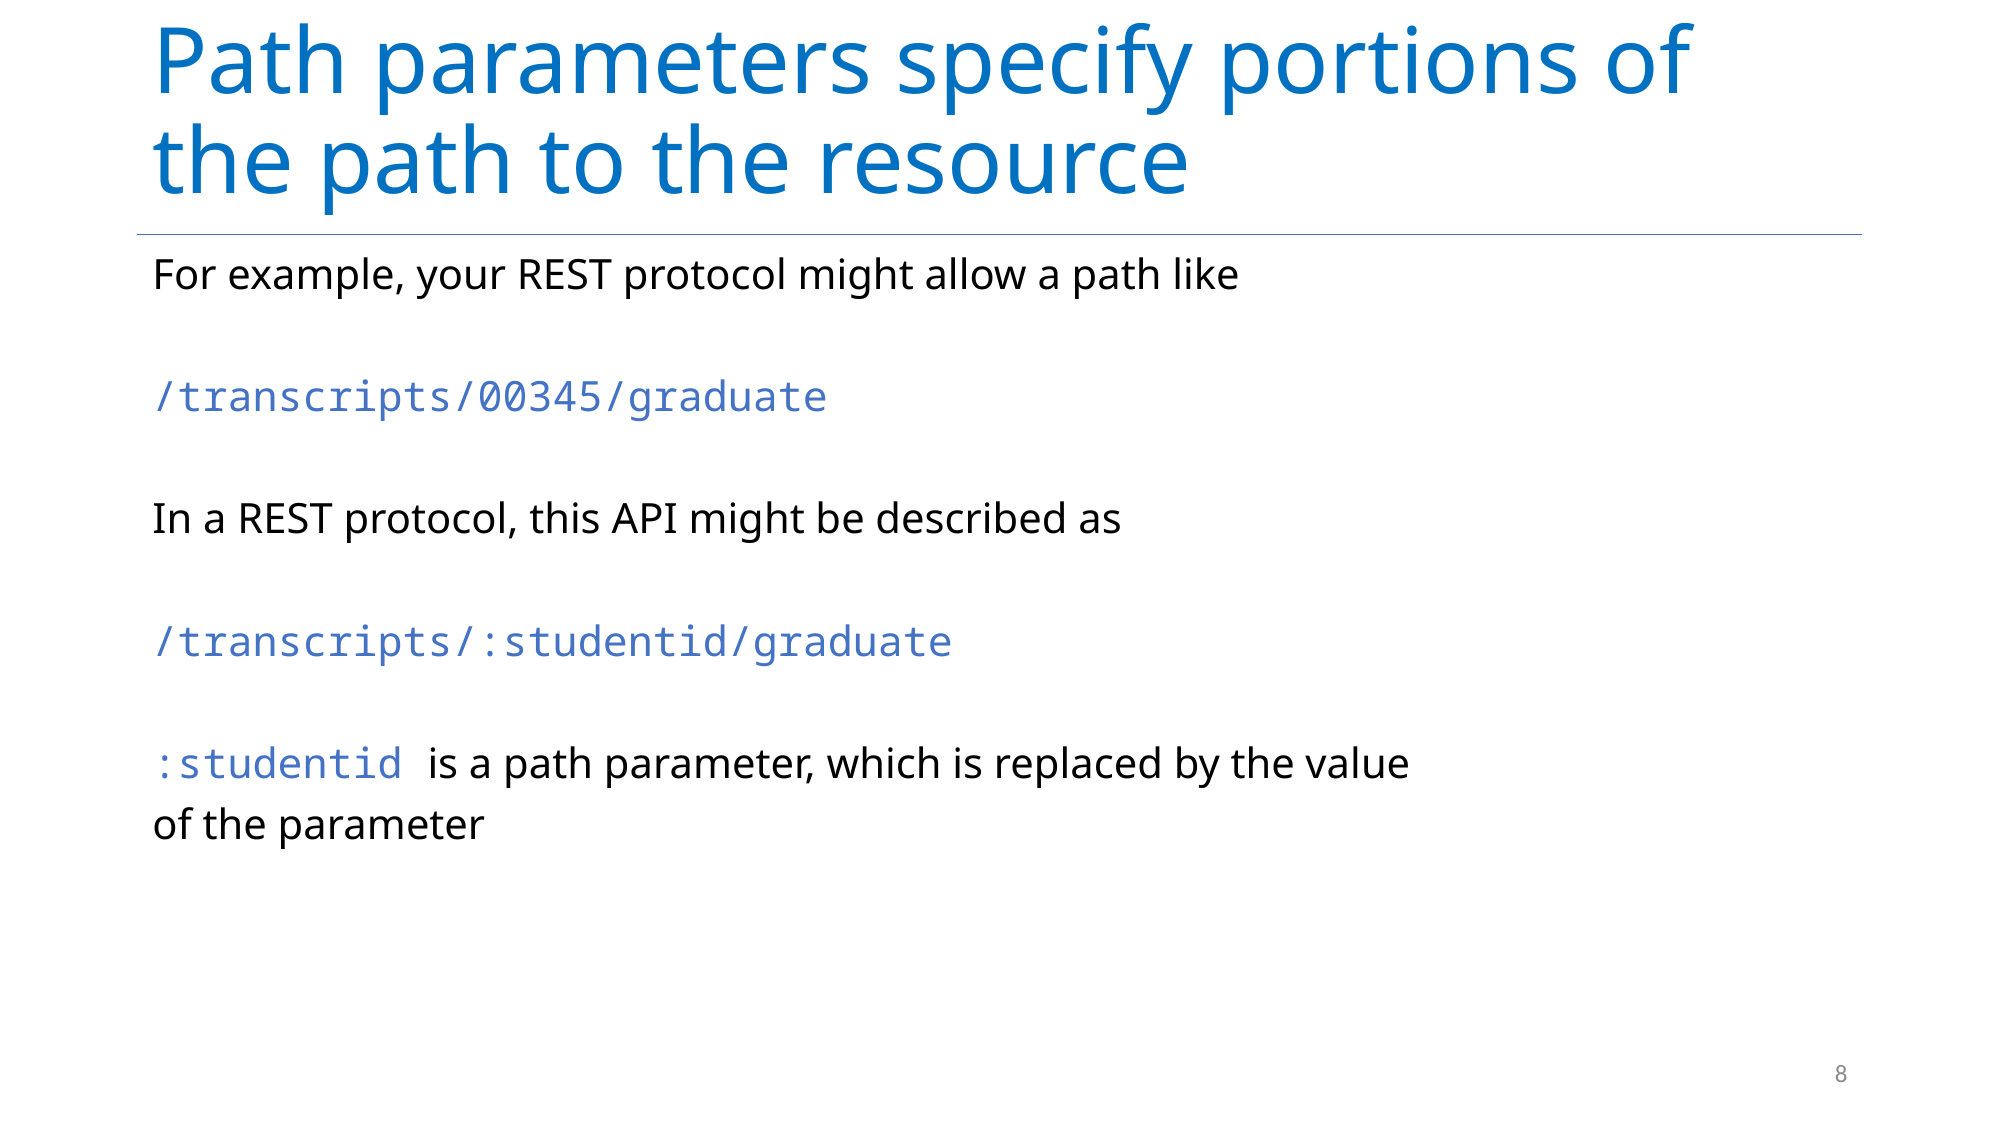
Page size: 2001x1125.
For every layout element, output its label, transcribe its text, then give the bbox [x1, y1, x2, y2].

list For example, your REST protocol might allow a path like /transcripts/00345/graduate In a REST protocol, this API might be described as /transcripts/:studentid/graduate :studentid is a path parameter, which is replaced by the value of the parameter [137, 246, 1740, 960]
slide_number 8 [1412, 1042, 1863, 1103]
title Path parameters specify portions of the path to the resource [137, 3, 1863, 221]
